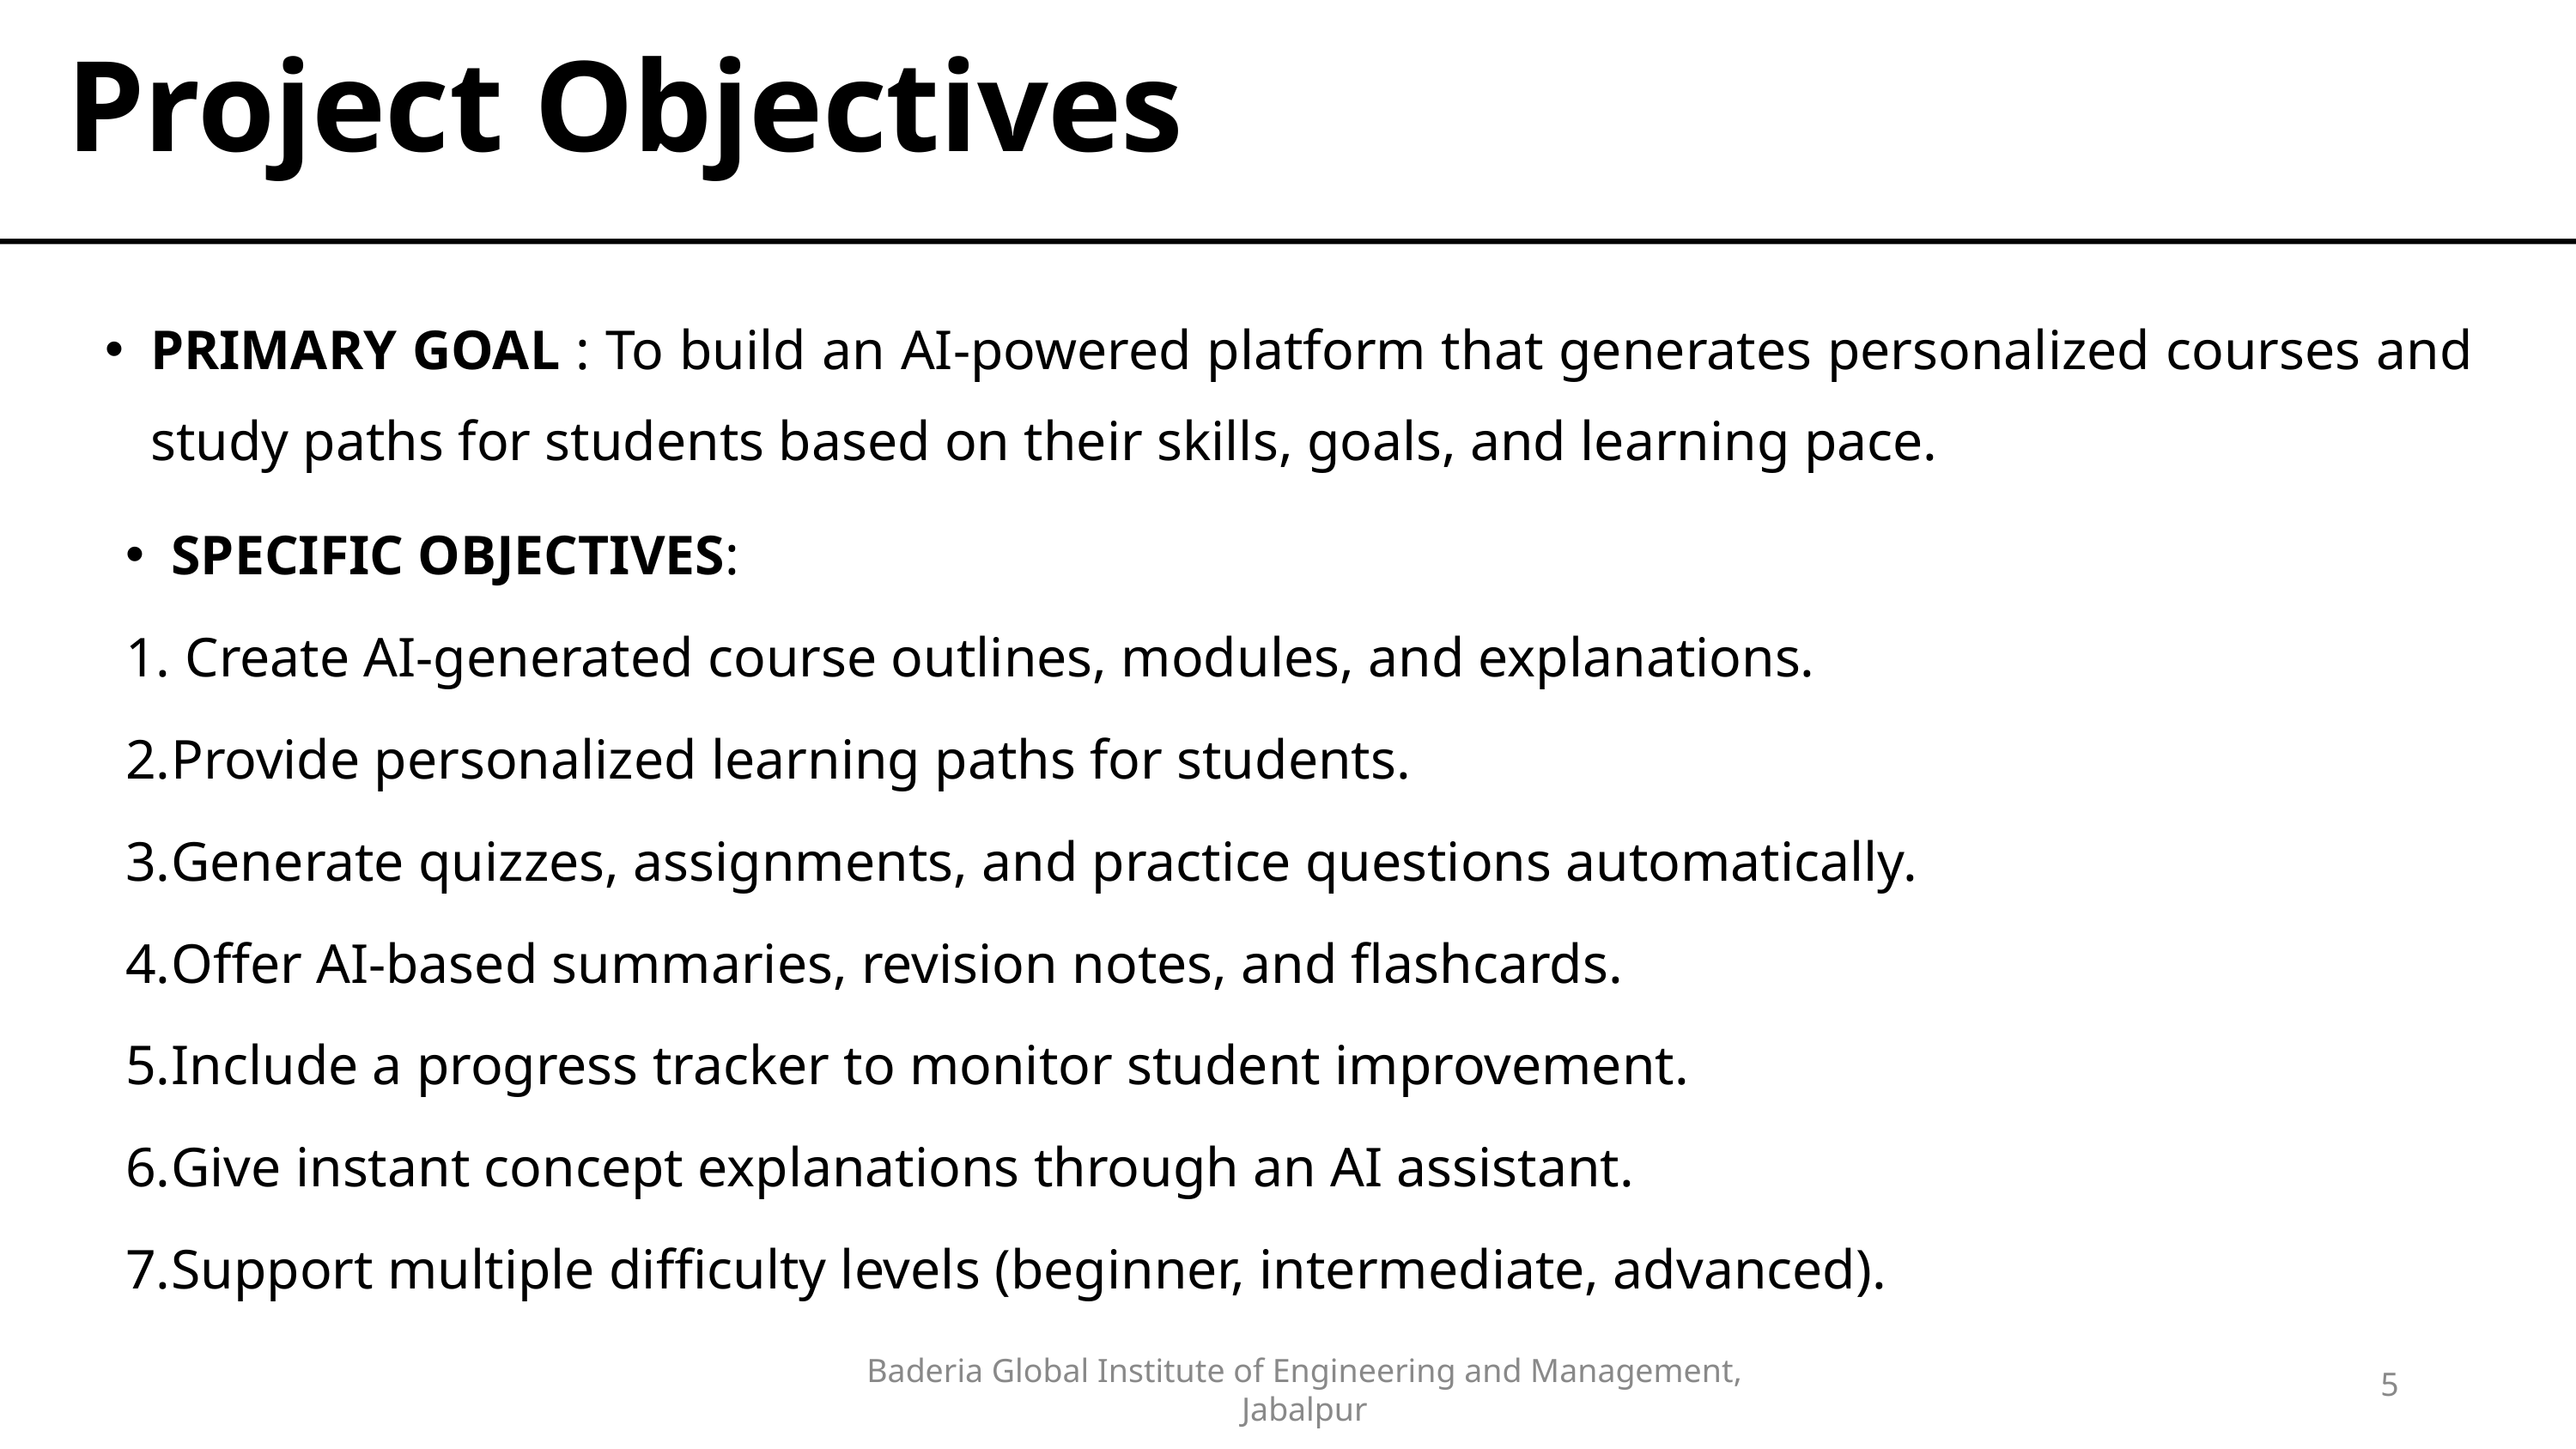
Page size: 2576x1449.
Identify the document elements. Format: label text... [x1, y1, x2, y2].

text_box SPECIFIC OBJECTIVES: Create AI-generated course outlines, modules, and explanations. Provide personalized learning paths for students. Generate quizzes, assignments, and practice questions automatically. Offer AI-based summaries, revision notes, and flashcards. Include a progress tracker to monitor student improvement. Give instant concept explanations through an AI assistant. Support multiple difficulty levels (beginner, intermediate, advanced). [80, 483, 2018, 1300]
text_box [853, 1350, 1757, 1431]
text_box PRIMARY GOAL : To build an AI-powered platform that generates personalized courses and study paths for students based on their skills, goals, and learning pace. [59, 288, 2476, 472]
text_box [66, 0, 2289, 226]
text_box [1819, 1346, 2399, 1424]
